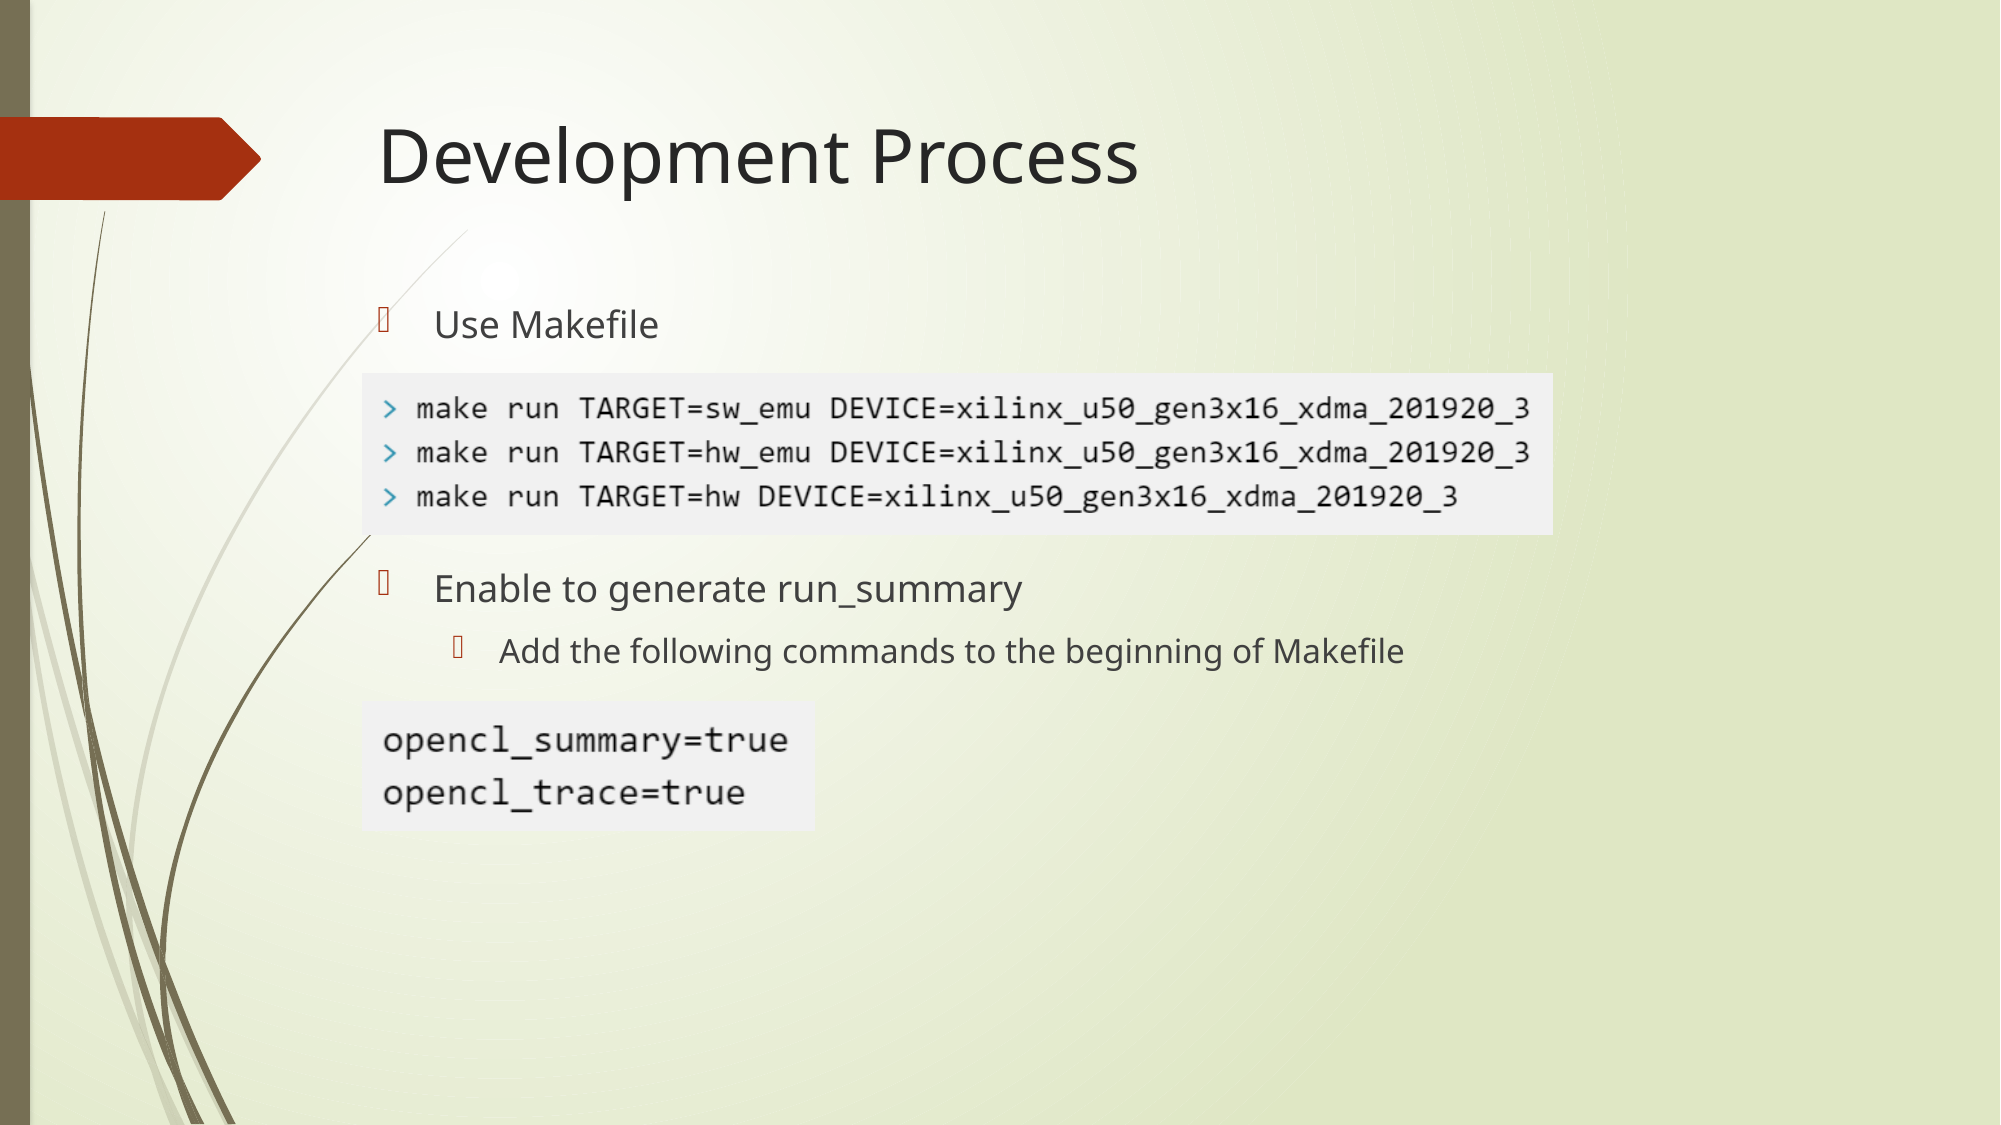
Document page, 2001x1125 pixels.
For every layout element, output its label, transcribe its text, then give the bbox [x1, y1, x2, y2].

title Development Process [362, 100, 1670, 232]
list Use Makefile Enable to generate run_summary Add the following commands to the beginning of Makefile [362, 293, 1825, 914]
picture [362, 701, 816, 831]
picture [362, 373, 1553, 535]
